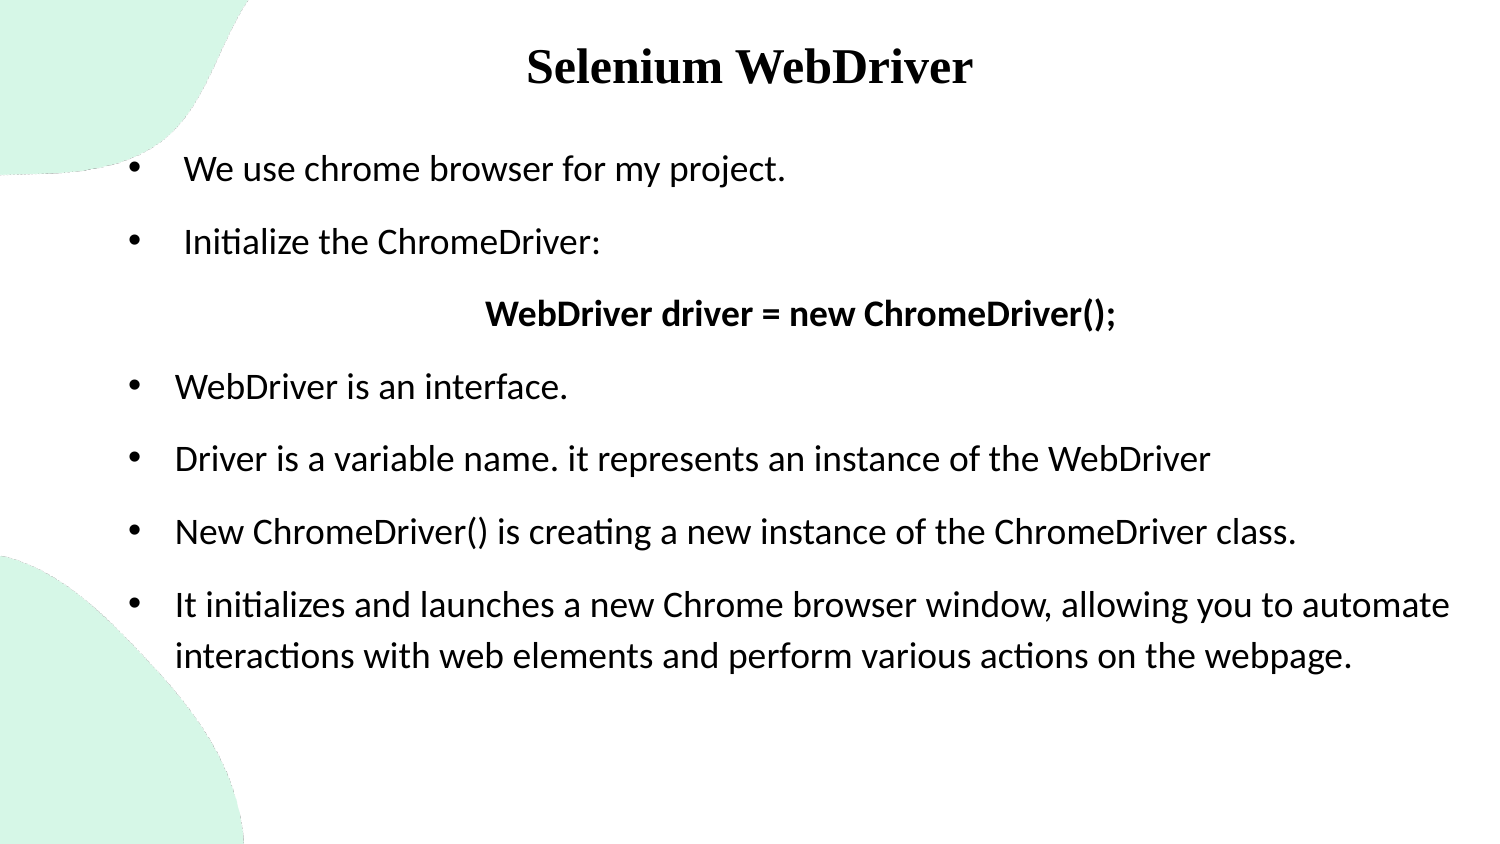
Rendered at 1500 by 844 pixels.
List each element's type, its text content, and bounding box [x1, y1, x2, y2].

picture [0, 509, 265, 844]
text_box We use chrome browser for my project. Initialize the ChromeDriver: WebDriver driver = new ChromeDriver(); WebDriver is an interface. Driver is a variable name. it represents an instance of the WebDriver New ChromeDriver() is creating a new instance of the ChromeDriver class. It initializes and launches a new Chrome browser window, allowing you to automate interactions with web elements and perform various actions on the webpage. [113, 129, 1500, 812]
text_box Selenium WebDriver [498, 26, 1001, 101]
picture [0, 0, 369, 184]
